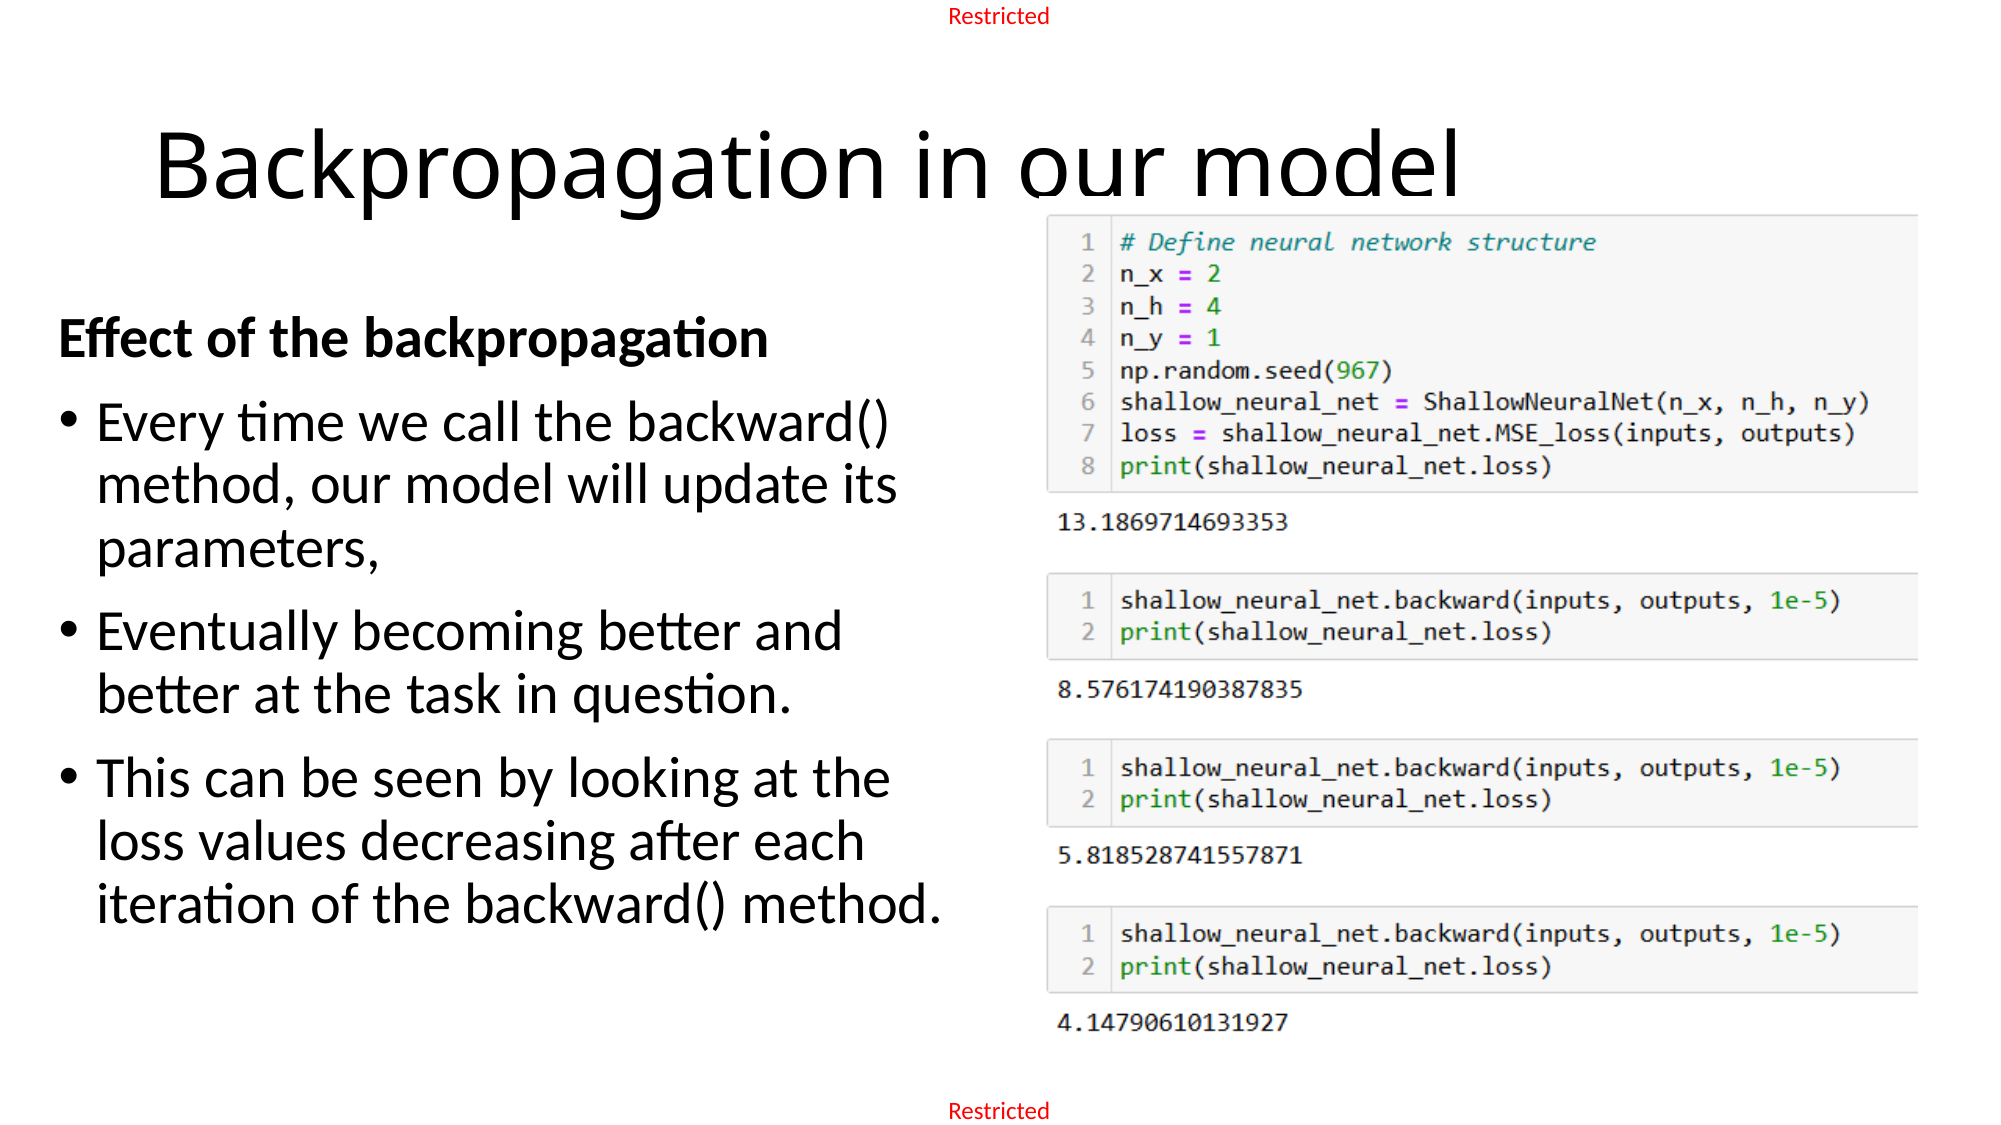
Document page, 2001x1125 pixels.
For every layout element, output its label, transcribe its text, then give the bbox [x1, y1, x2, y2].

picture [1038, 196, 1918, 1050]
title Backpropagation in our model [137, 59, 1863, 278]
list Effect of the backpropagation Every time we call the backward() method, our model will update its parameters, Eventually becoming better and better at the task in question. This can be seen by looking at the loss values decreasing after each iteration of the backward() method. [43, 299, 977, 1014]
